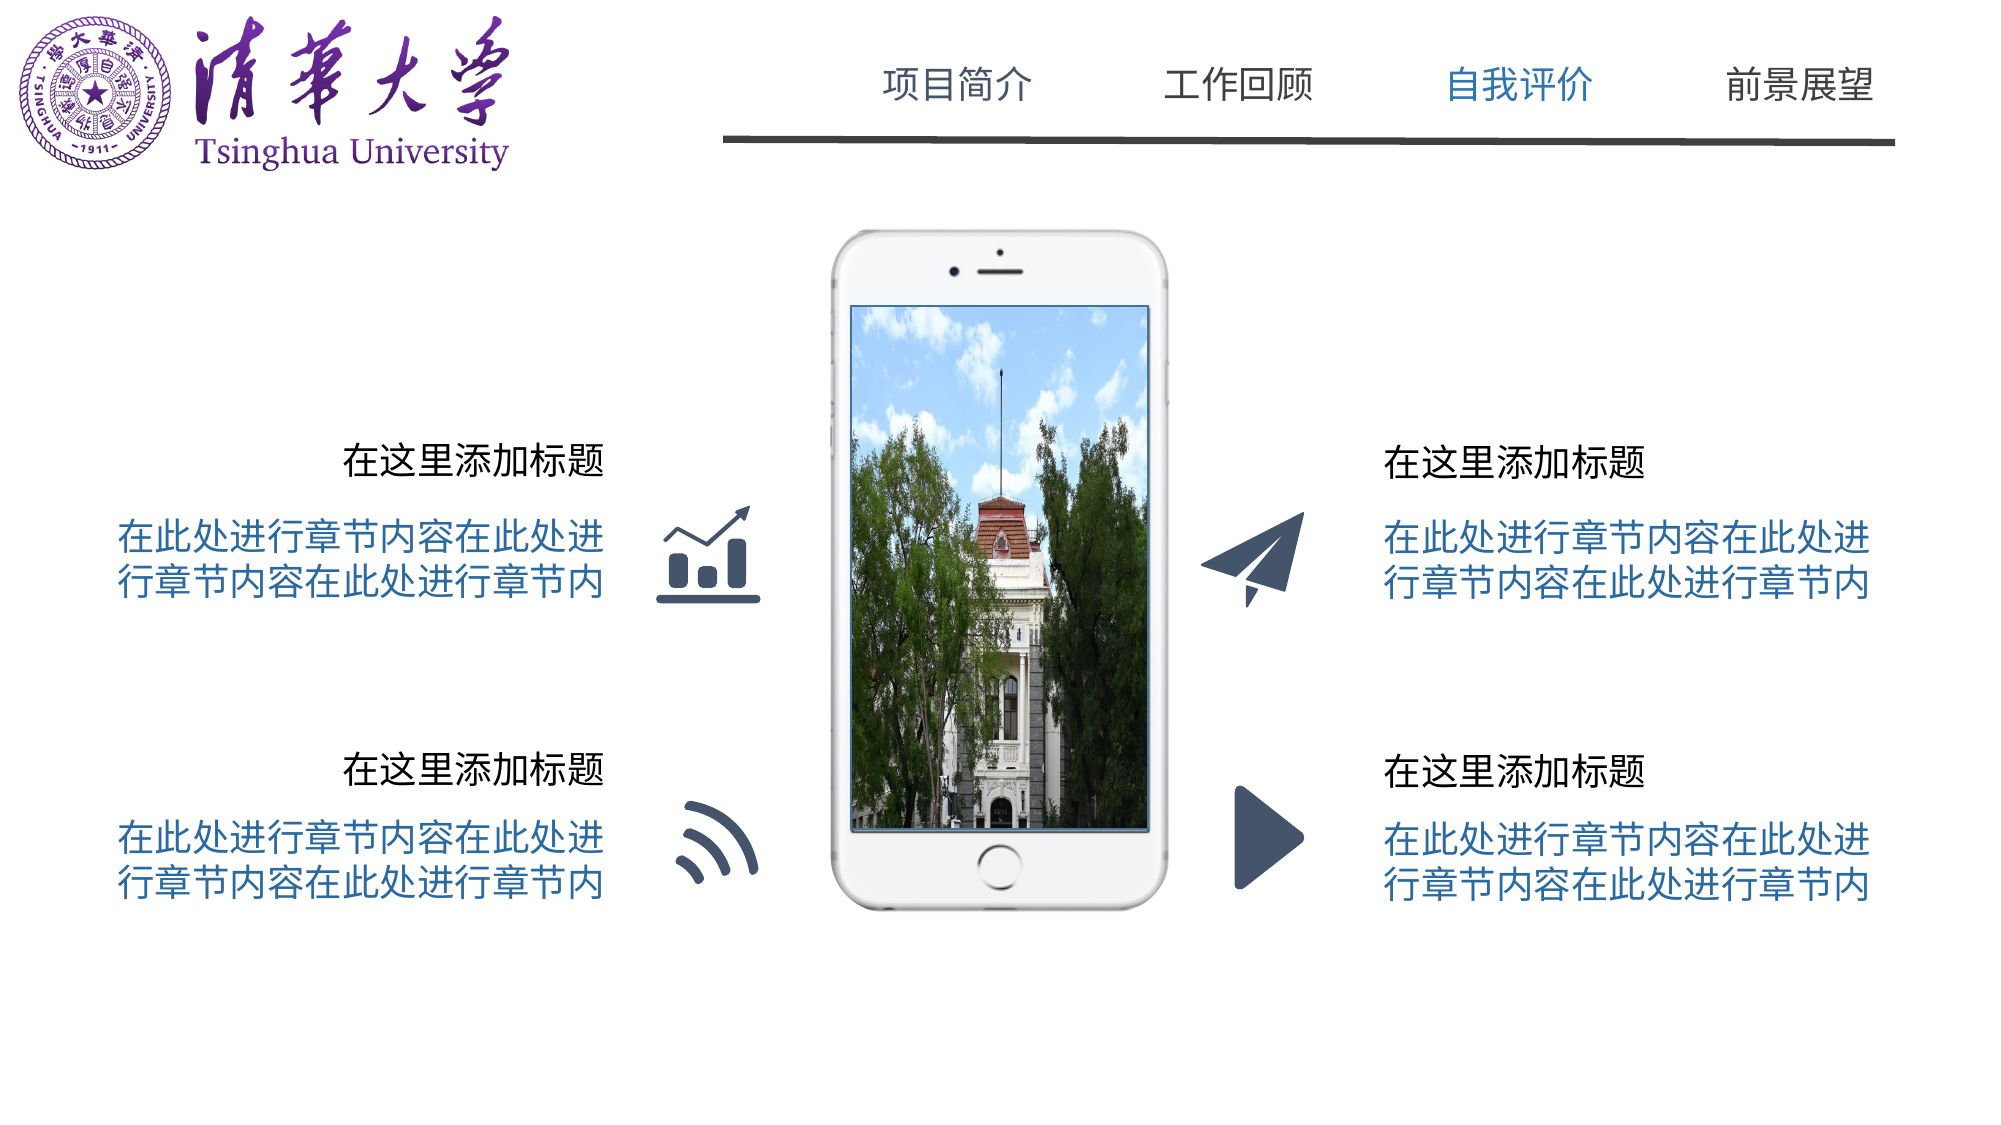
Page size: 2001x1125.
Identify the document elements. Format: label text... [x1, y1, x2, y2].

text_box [1200, 512, 1305, 608]
picture [19, 16, 509, 171]
text_box 在这里添加标题 [205, 429, 620, 490]
text_box 自我评价 [1429, 53, 1615, 113]
text_box 在此处进行章节内容在此处进行章节内容在此处进行章节内 [1368, 808, 1907, 914]
text_box 在此处进行章节内容在此处进行章节内容在此处进行章节内 [81, 806, 620, 912]
text_box 在这里添加标题 [1368, 740, 1783, 801]
text_box 在这里添加标题 [205, 738, 620, 799]
text_box 在这里添加标题 [1368, 431, 1783, 492]
text_box 工作回顾 [1148, 53, 1334, 113]
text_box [723, 139, 1895, 143]
text_box 项目简介 [868, 53, 1053, 113]
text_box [656, 505, 761, 604]
text_box 在此处进行章节内容在此处进行章节内容在此处进行章节内 [1368, 506, 1907, 612]
text_box 在此处进行章节内容在此处进行章节内容在此处进行章节内 [81, 505, 620, 611]
text_box [1234, 785, 1305, 890]
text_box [675, 800, 759, 885]
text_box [830, 224, 1170, 913]
text_box 前景展望 [1710, 53, 1895, 113]
